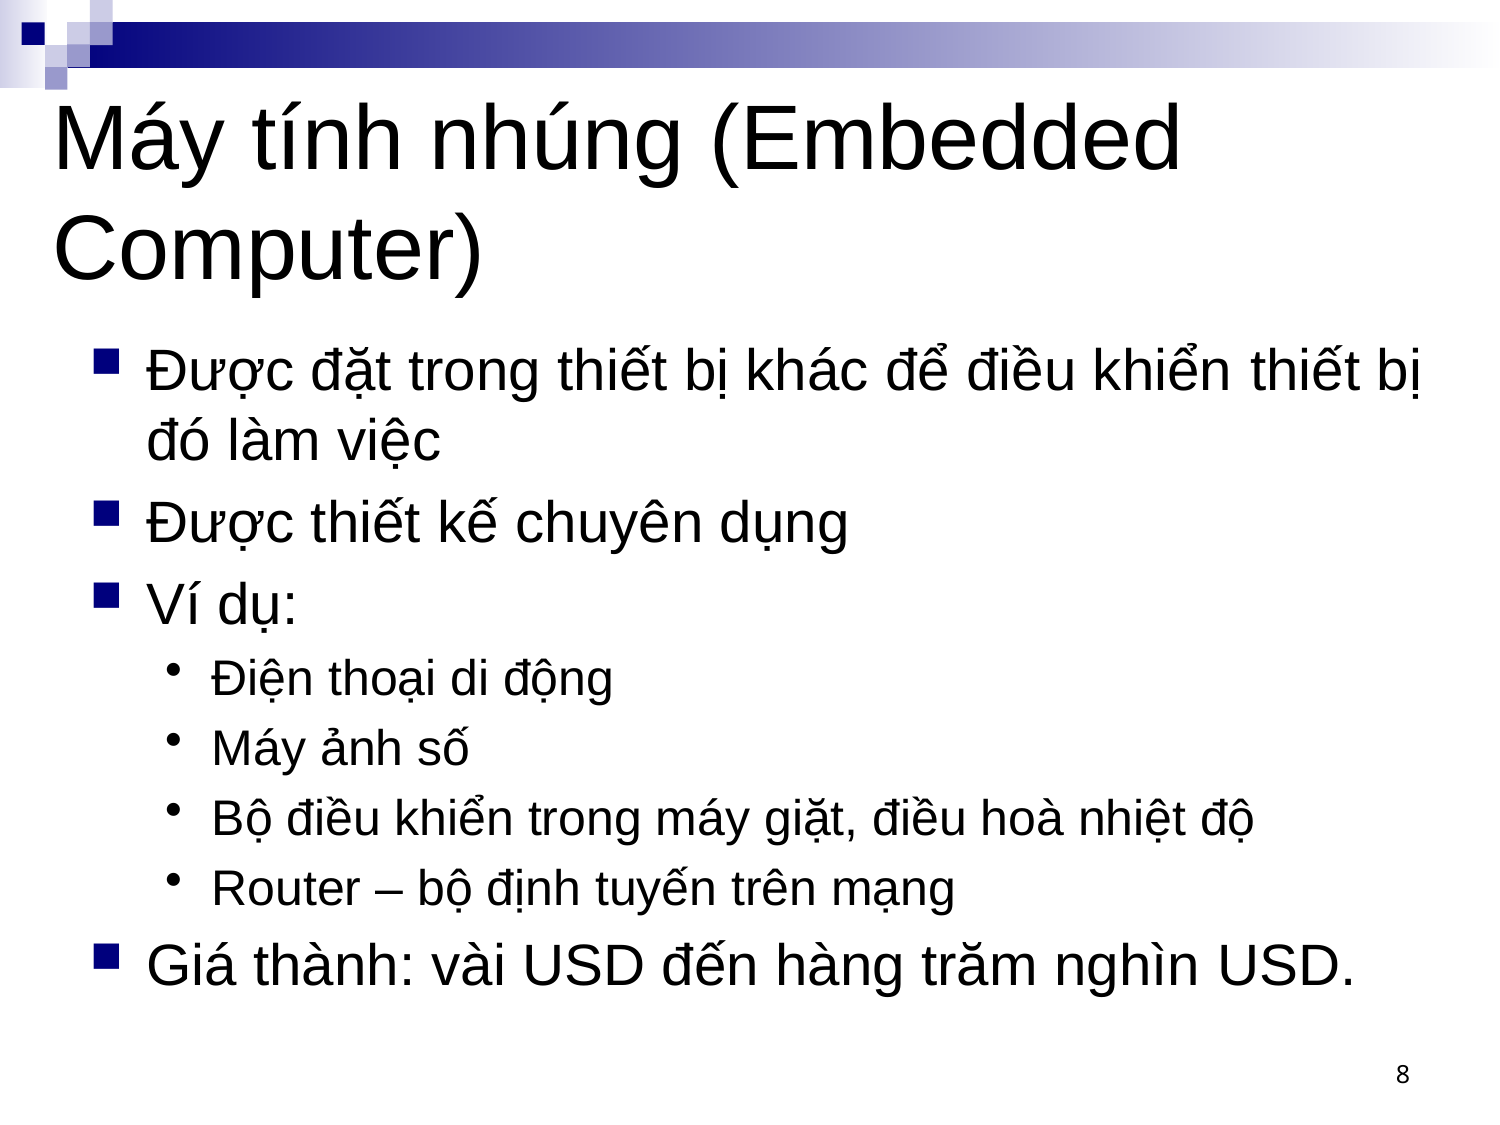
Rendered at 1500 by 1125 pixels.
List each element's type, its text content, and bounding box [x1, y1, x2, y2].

list Được đặt trong thiết bị khác để điều khiển thiết bị đó làm việc Được thiết kế chuyên dụng Ví dụ: Điện thoại di động Máy ảnh số Bộ điều khiển trong máy giặt, điều hoà nhiệt độ Router – bộ định tuyến trên mạng Giá thành: vài USD đến hàng trăm nghìn USD. [74, 324, 1463, 1051]
slide_number 8 [1074, 1024, 1426, 1101]
title Máy tính nhúng (Embedded Computer) [37, 74, 1476, 301]
